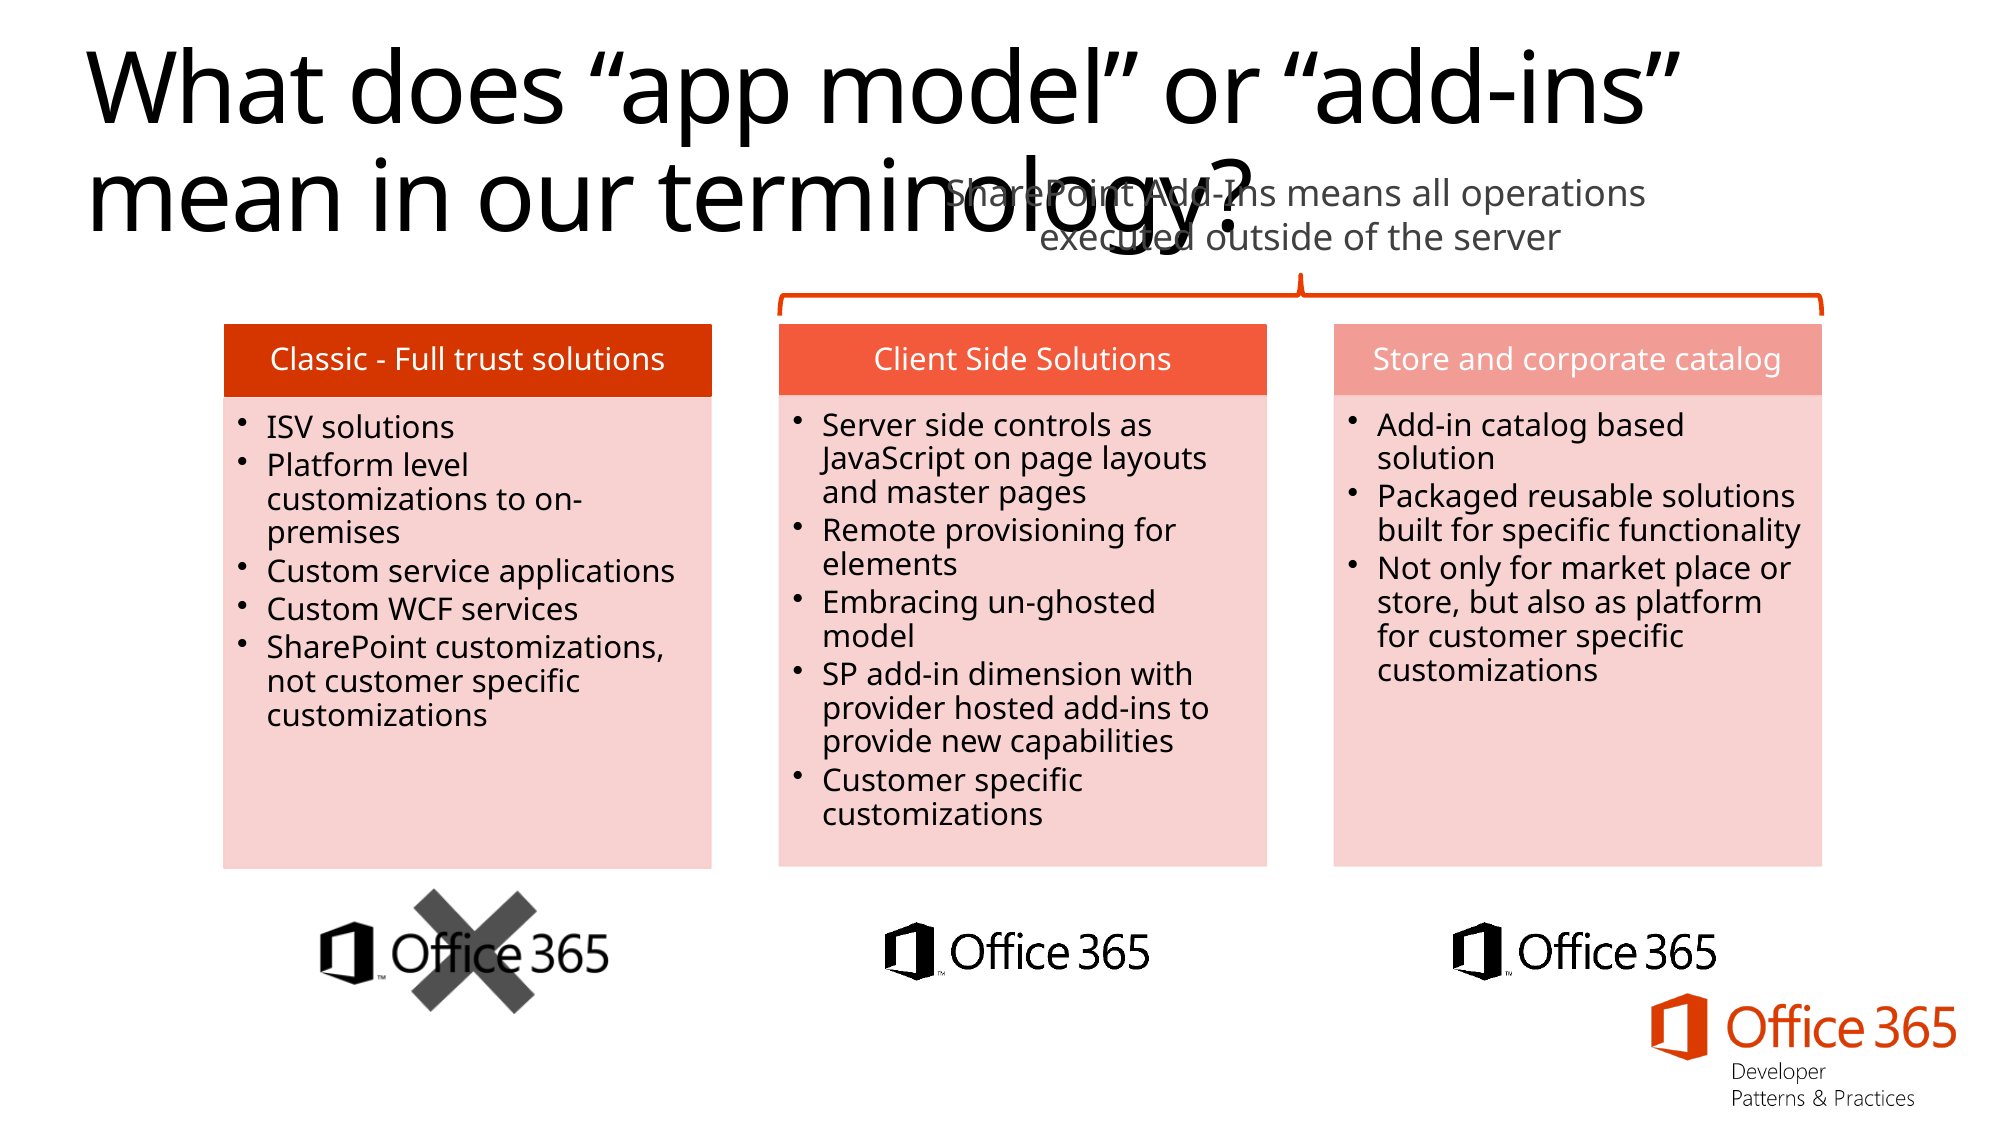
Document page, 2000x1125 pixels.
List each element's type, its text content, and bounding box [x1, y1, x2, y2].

text_box SharePoint Add-Ins means all operations executed outside of the server [924, 162, 1677, 266]
title What does “app model” or “add-ins” mean in our terminology? [85, 37, 1914, 161]
picture [860, 897, 1172, 1006]
picture [1427, 897, 1983, 1124]
picture [293, 888, 634, 1015]
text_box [223, 303, 1822, 888]
text_box [780, 275, 1821, 303]
